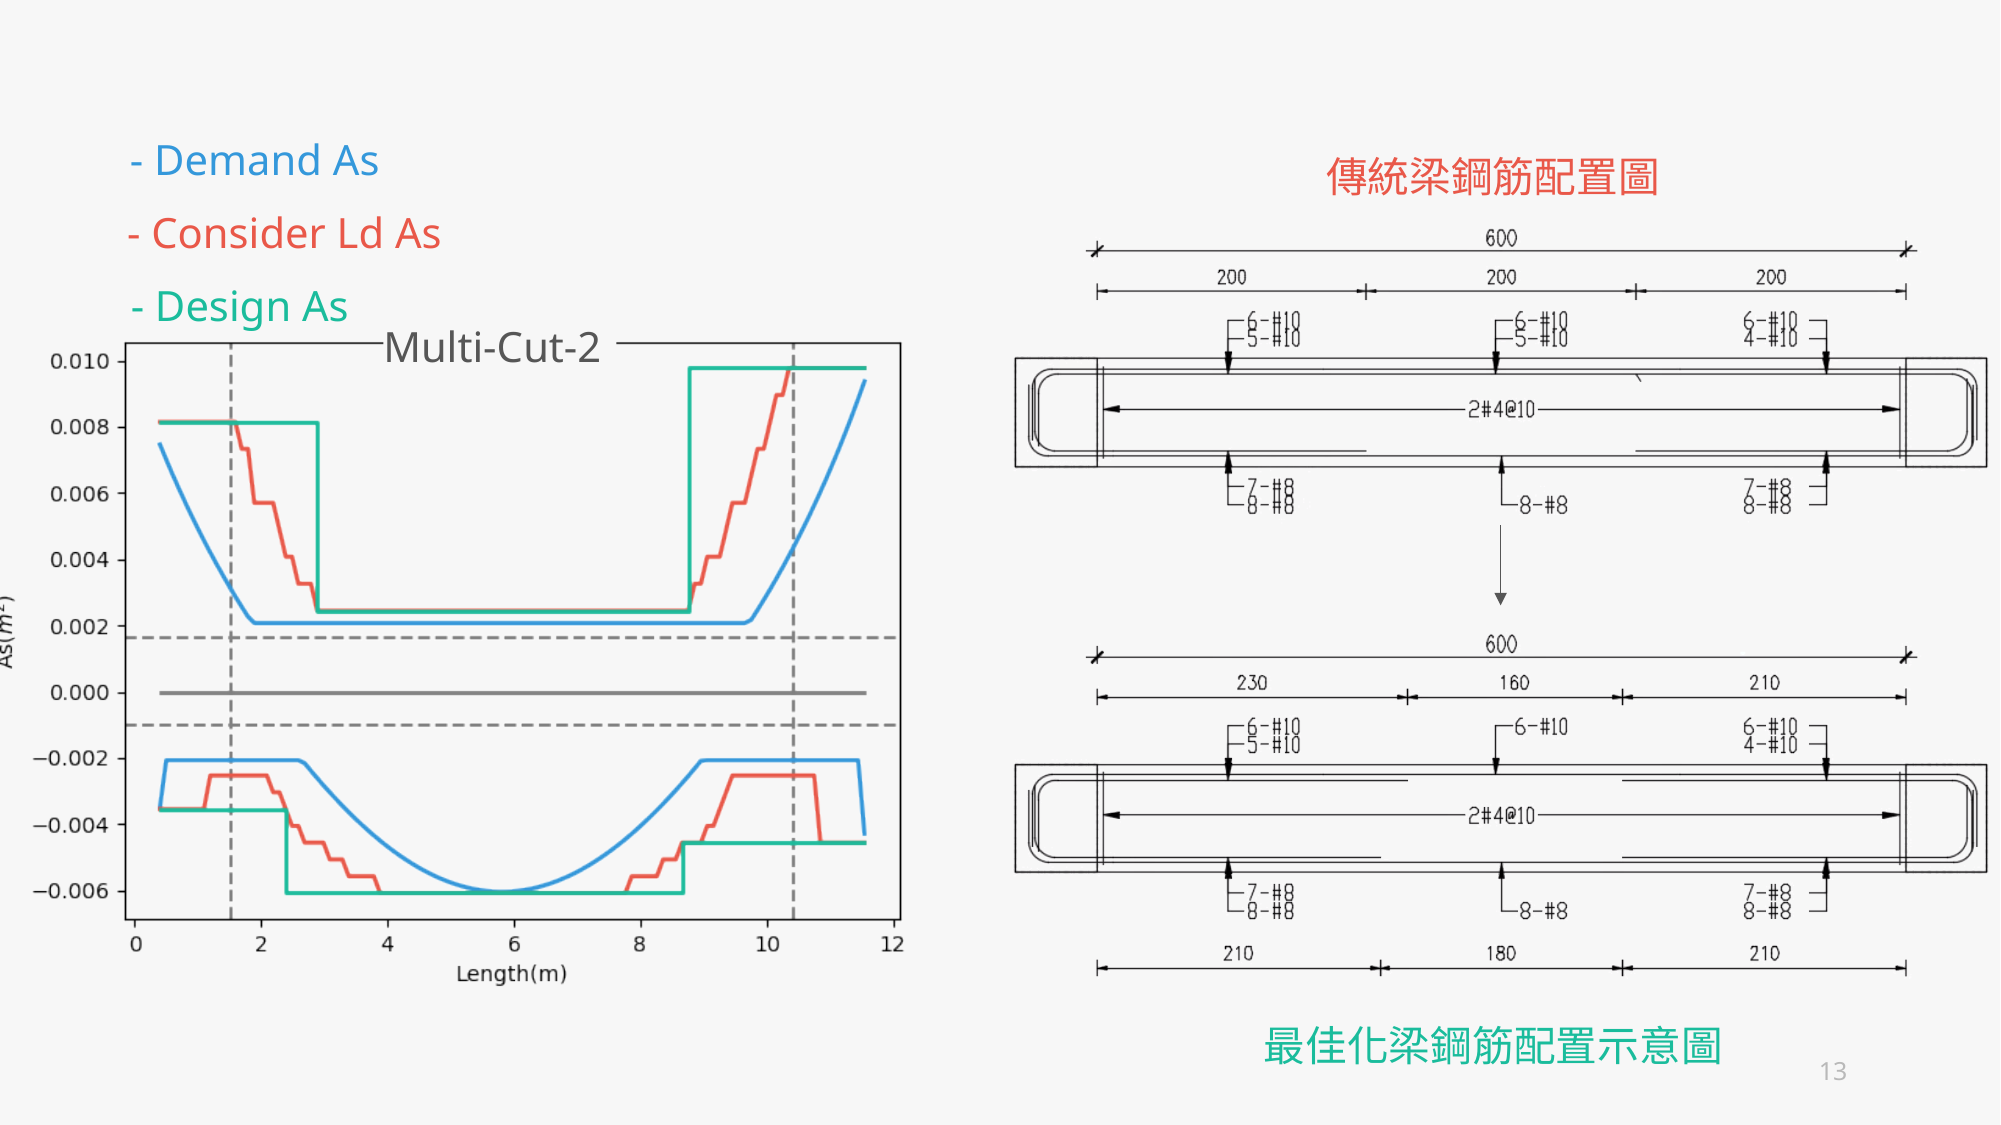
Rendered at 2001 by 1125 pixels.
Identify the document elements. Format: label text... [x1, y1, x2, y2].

slide_number 13 [1412, 1042, 1863, 1103]
text_box 傳統梁鋼筋配置圖 [1326, 133, 1675, 208]
picture [0, 221, 2000, 1002]
text_box 最佳化梁鋼筋配置示意圖 [1263, 1001, 1738, 1077]
text_box - Demand As [130, 116, 395, 189]
text_box - Consider Ld As [127, 189, 457, 252]
